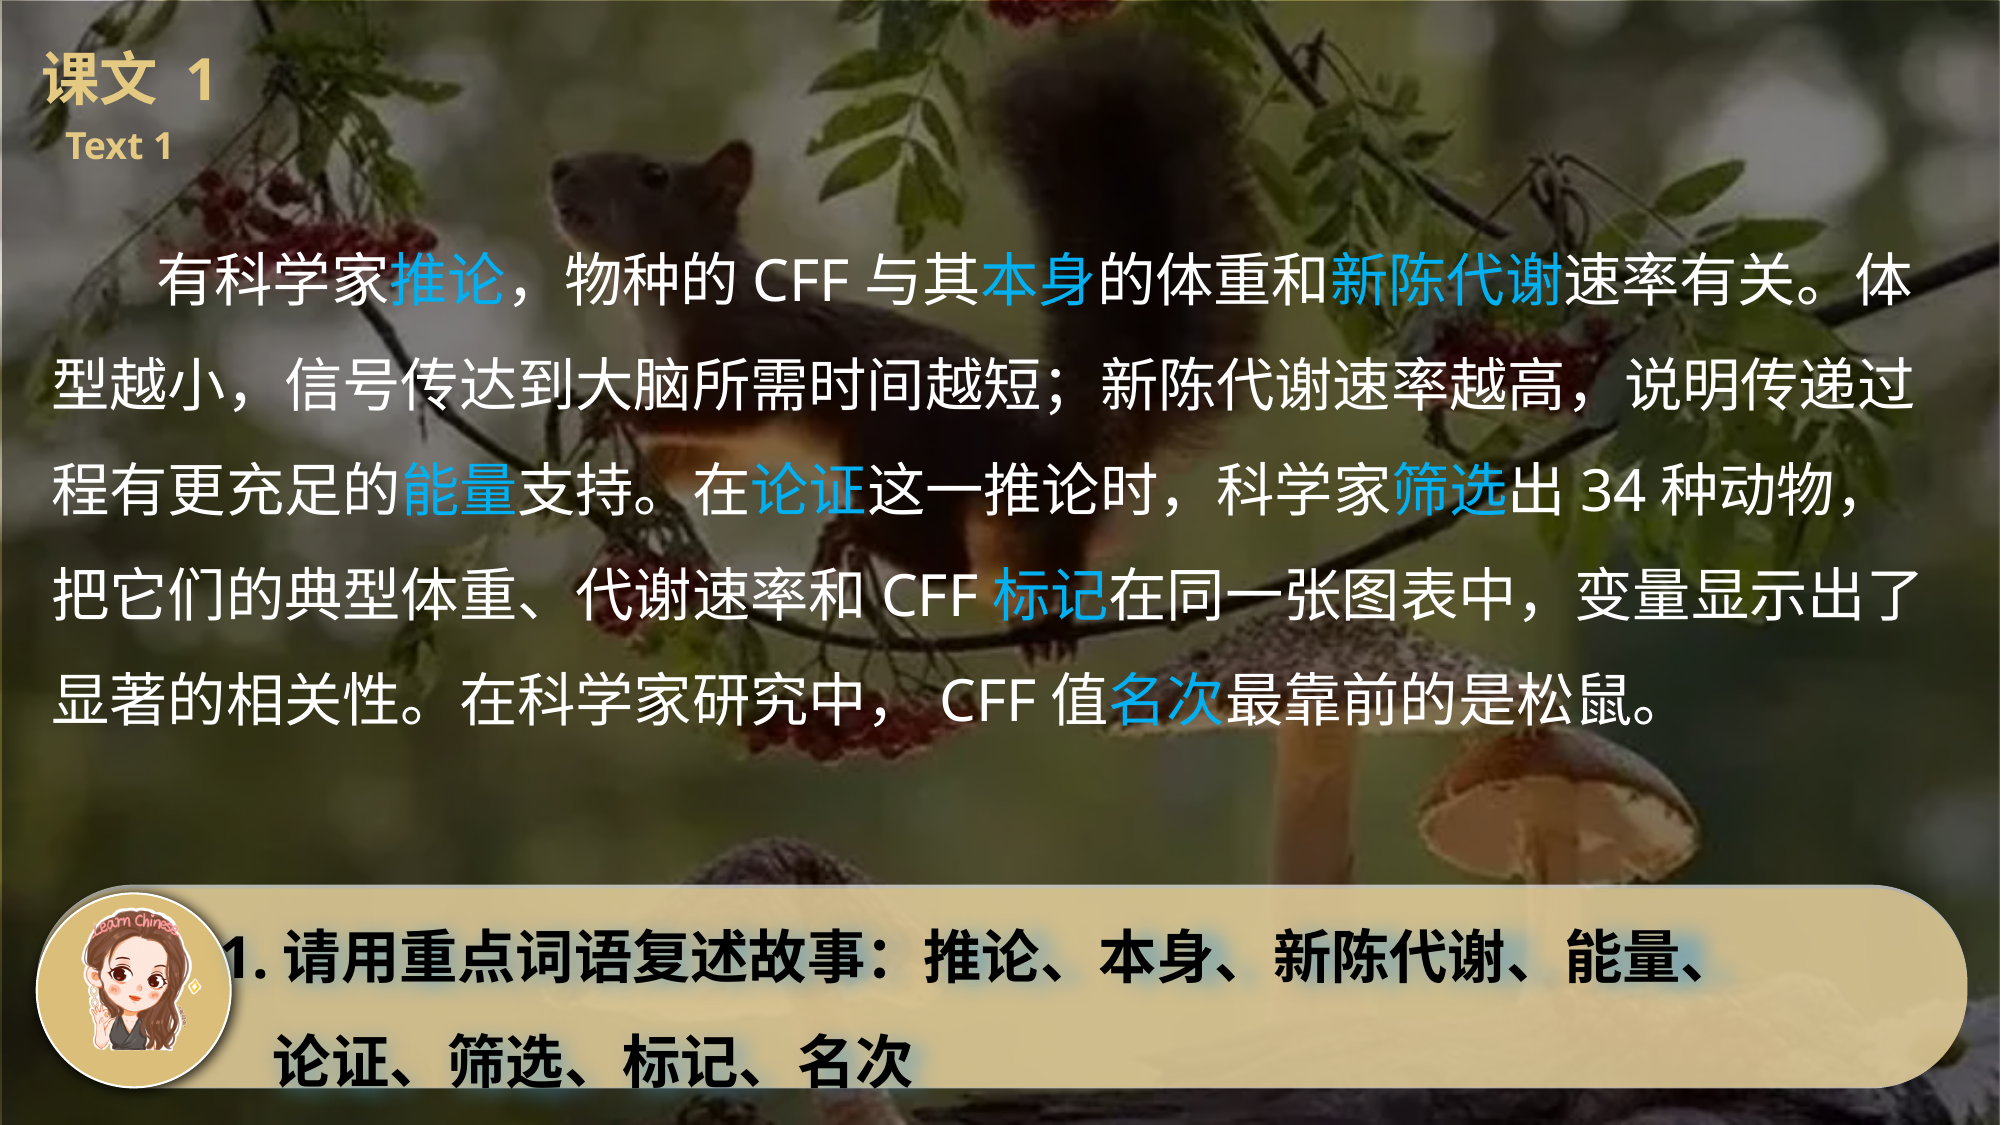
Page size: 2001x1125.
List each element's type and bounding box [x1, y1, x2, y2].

text_box [36, 888, 233, 1088]
picture [0, 0, 2001, 1125]
